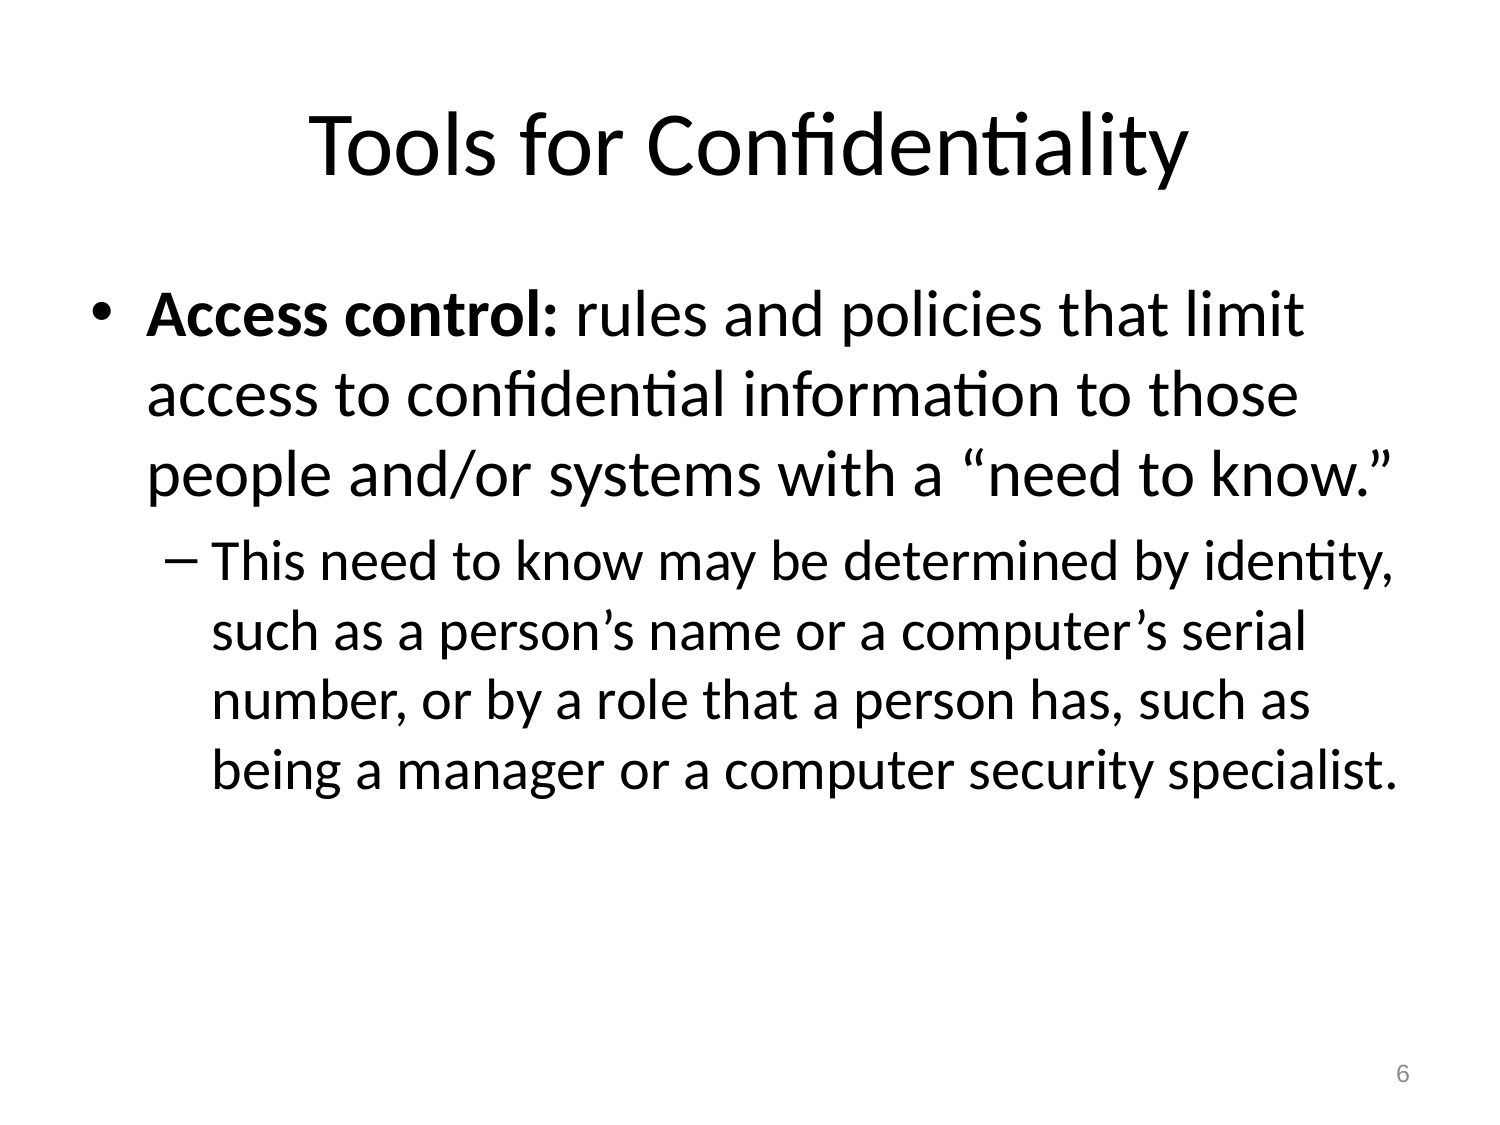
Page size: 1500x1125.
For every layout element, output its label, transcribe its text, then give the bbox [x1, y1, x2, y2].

list Access control: rules and policies that limit access to confidential information to those people and/or systems with a “need to know.” This need to know may be determined by identity, such as a person’s name or a computer’s serial number, or by a role that a person has, such as being a manager or a computer security specialist. [75, 262, 1425, 1005]
title Tools for Confidentiality [75, 45, 1425, 233]
slide_number 6 [1074, 1042, 1425, 1103]
